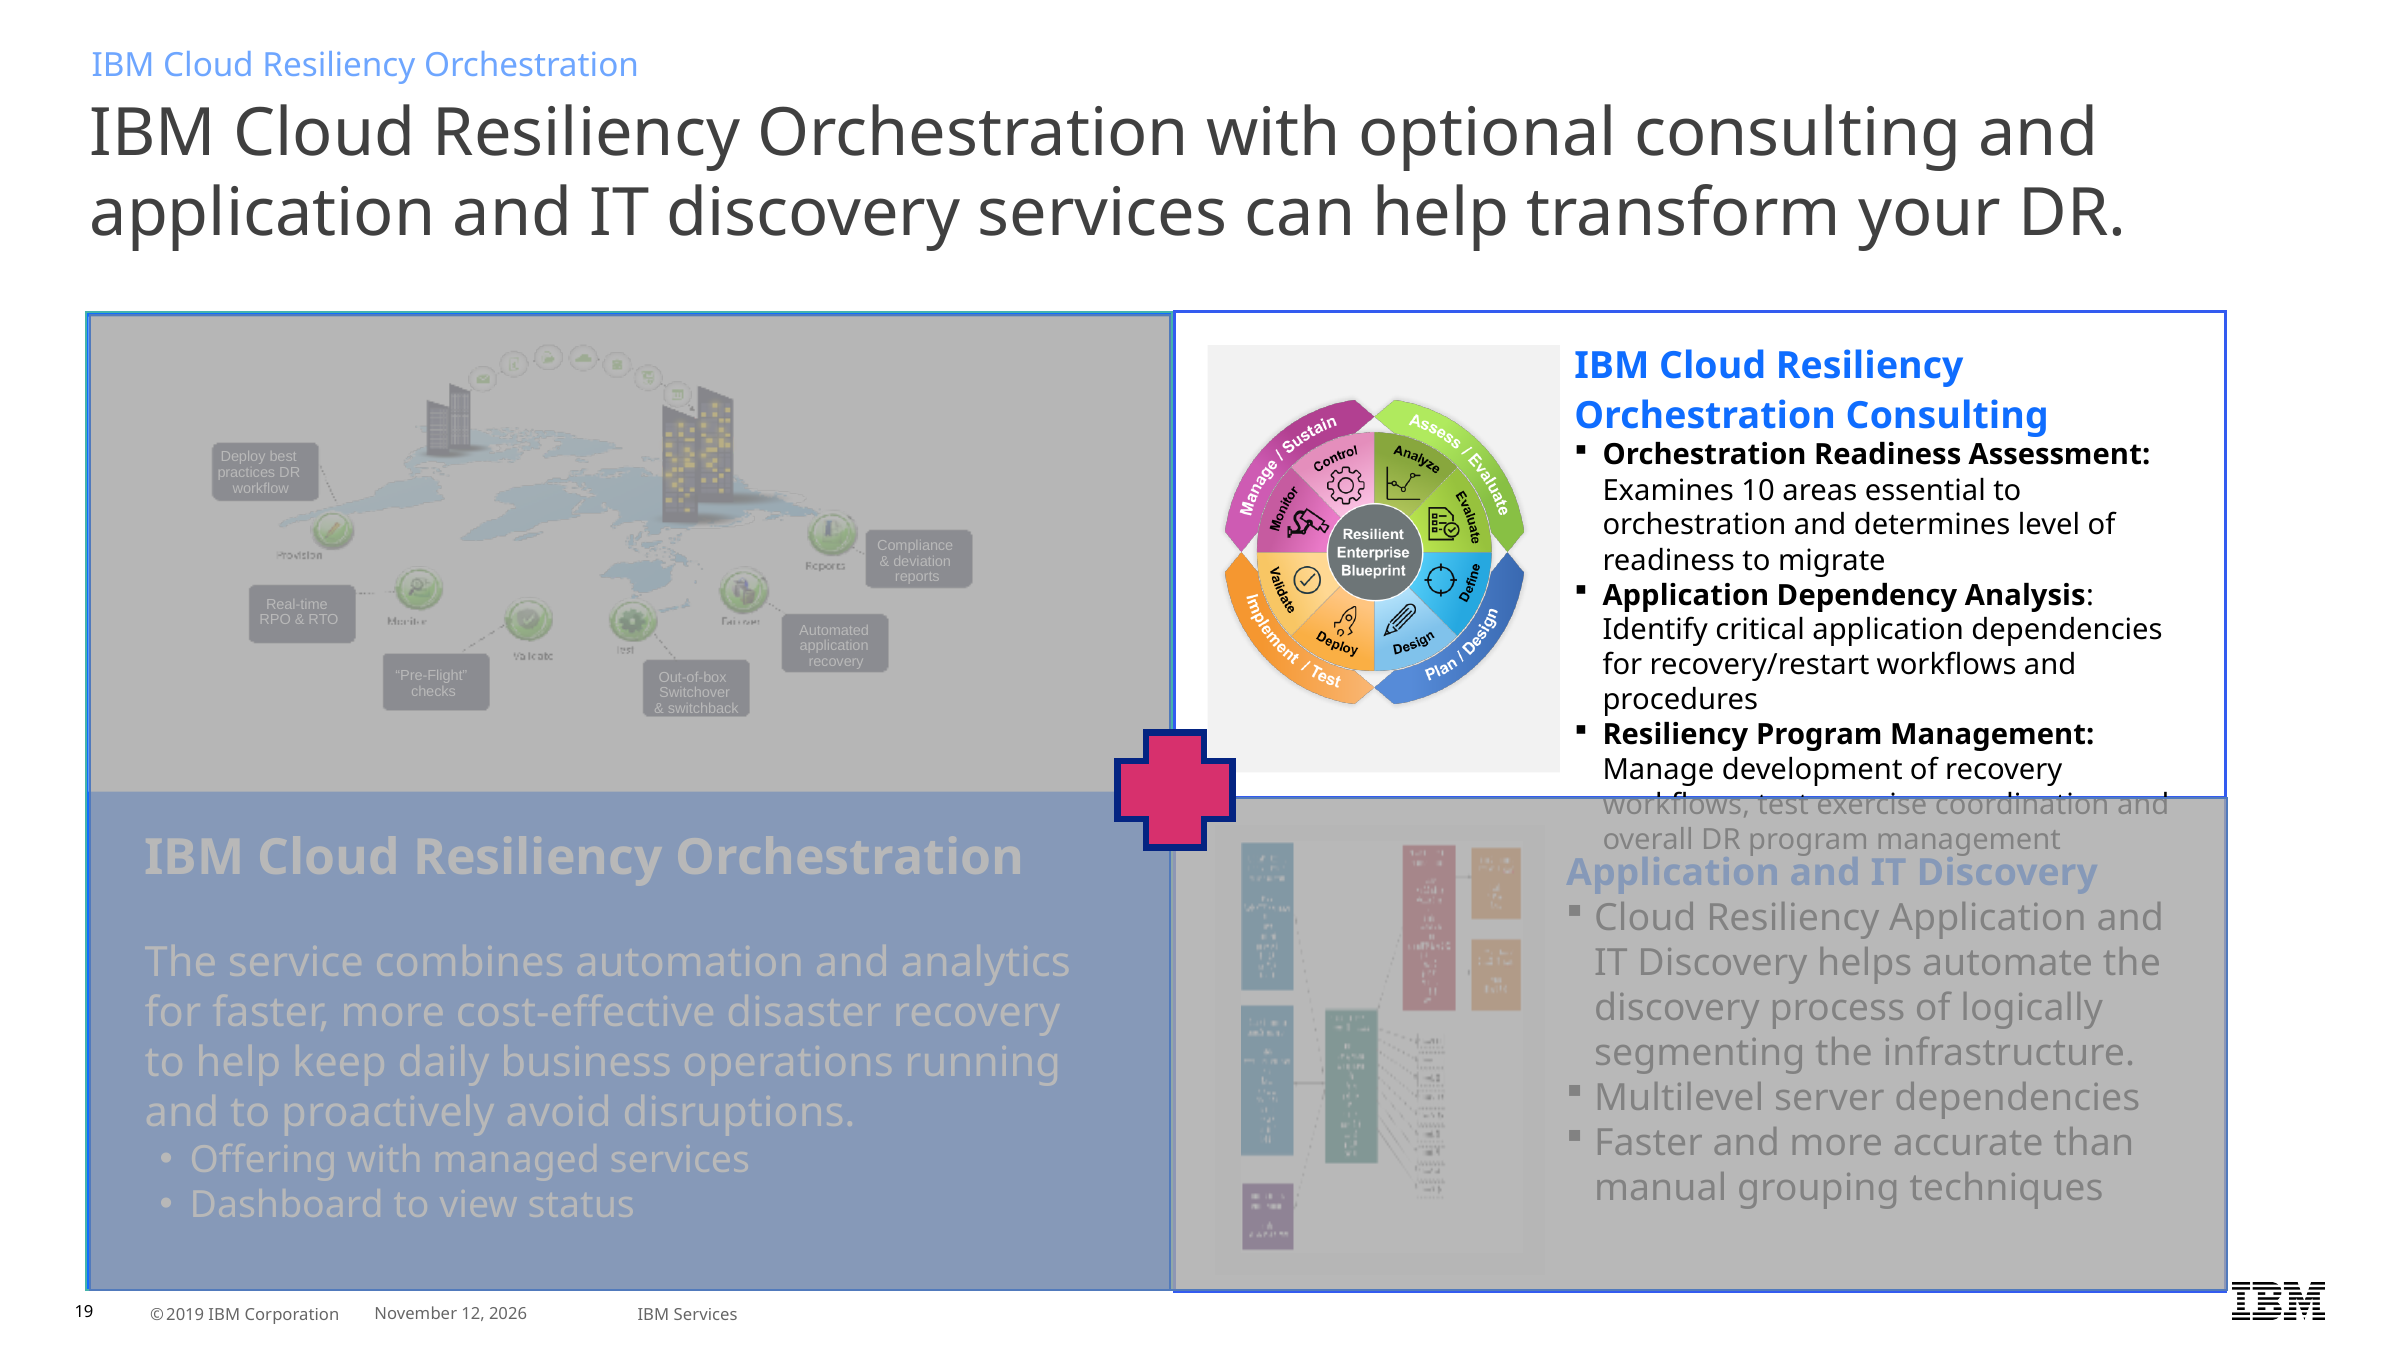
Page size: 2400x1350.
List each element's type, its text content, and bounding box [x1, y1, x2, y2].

text_box IBM Cloud Resiliency Orchestration [91, 41, 1172, 87]
picture [2232, 1282, 2325, 1320]
title IBM Cloud Resiliency Orchestration with optional consulting and application and IT discovery services can help transform your DR. [89, 89, 2250, 266]
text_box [85, 311, 2226, 1292]
